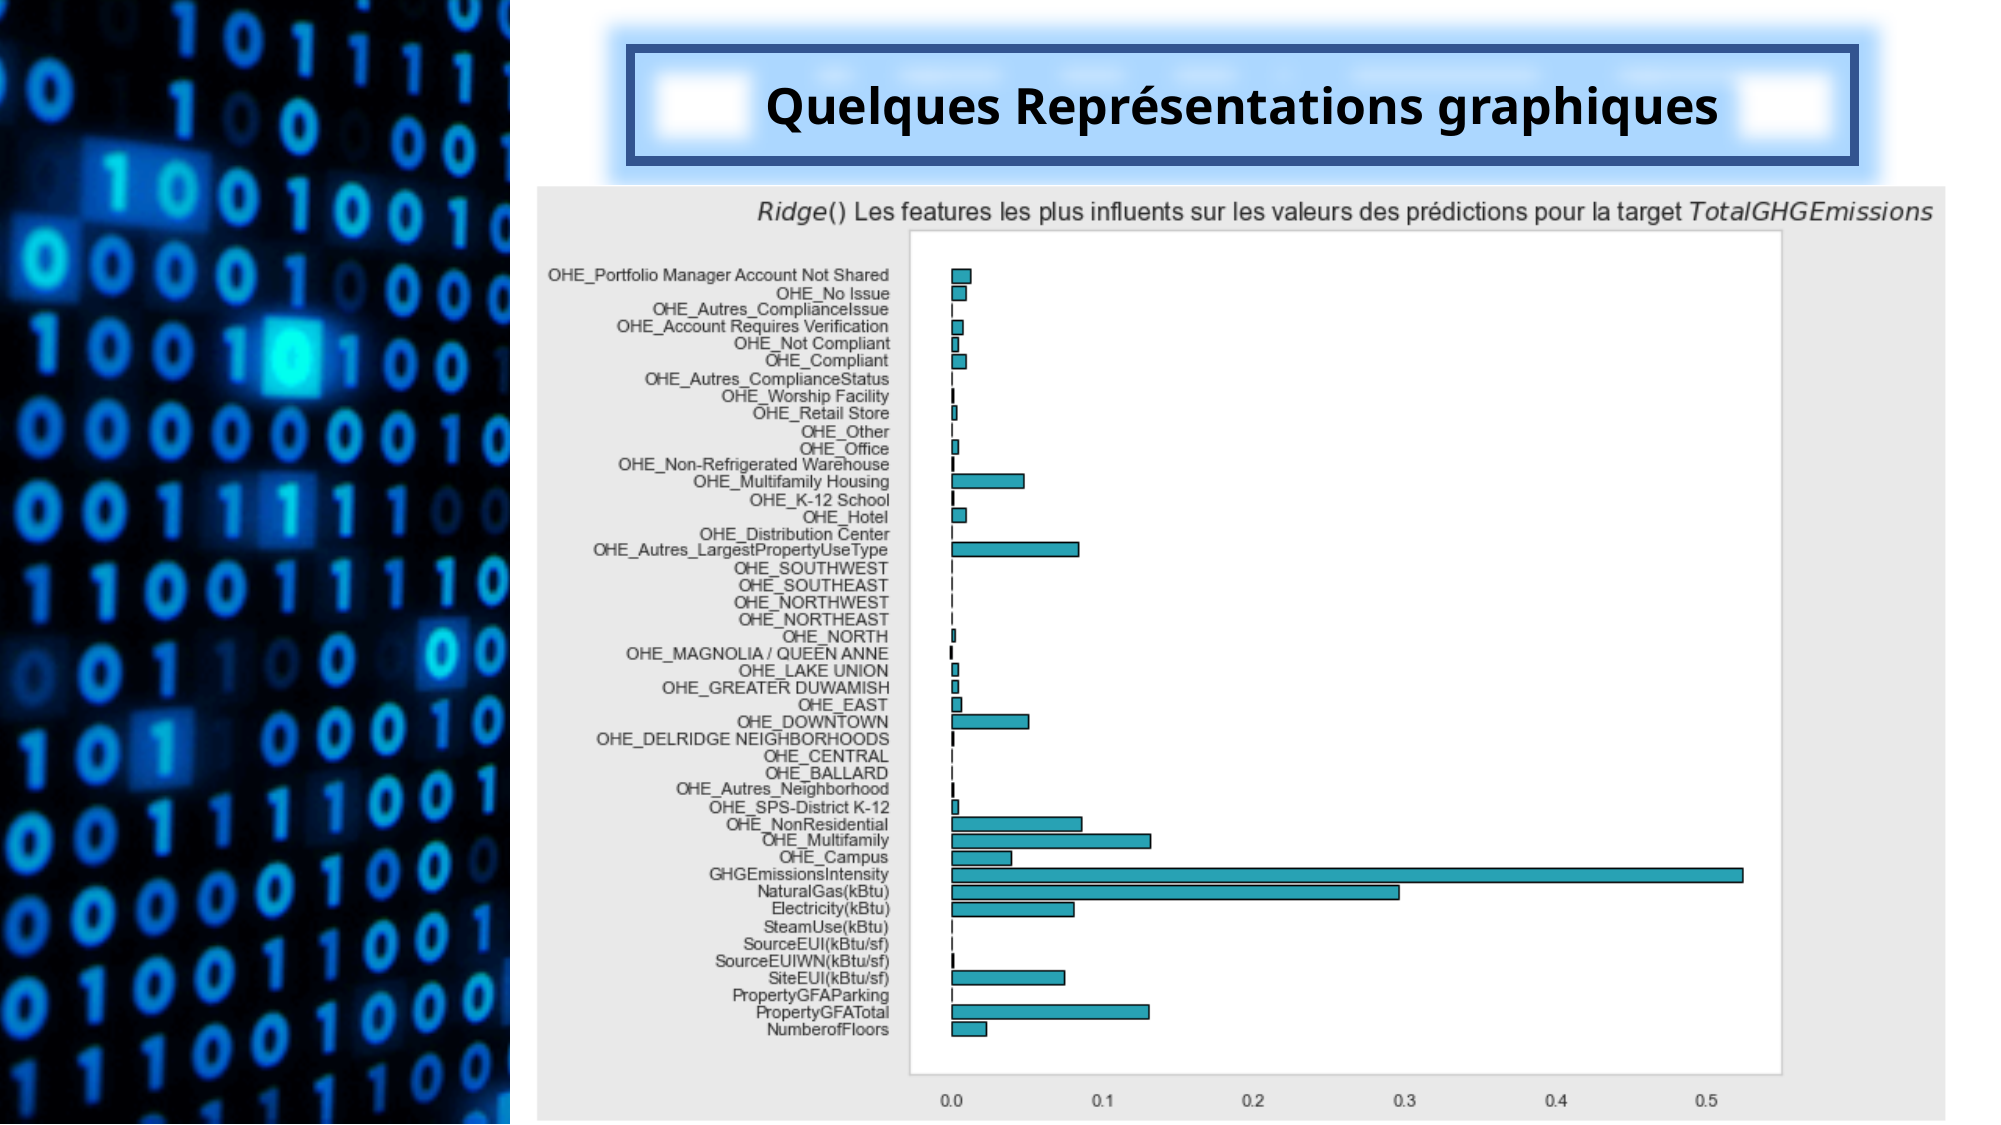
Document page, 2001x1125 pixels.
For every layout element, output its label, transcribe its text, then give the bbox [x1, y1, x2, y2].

text_box Quelques Représentations graphiques [629, 47, 1856, 162]
picture [0, 0, 510, 1124]
picture [528, 185, 1955, 1124]
